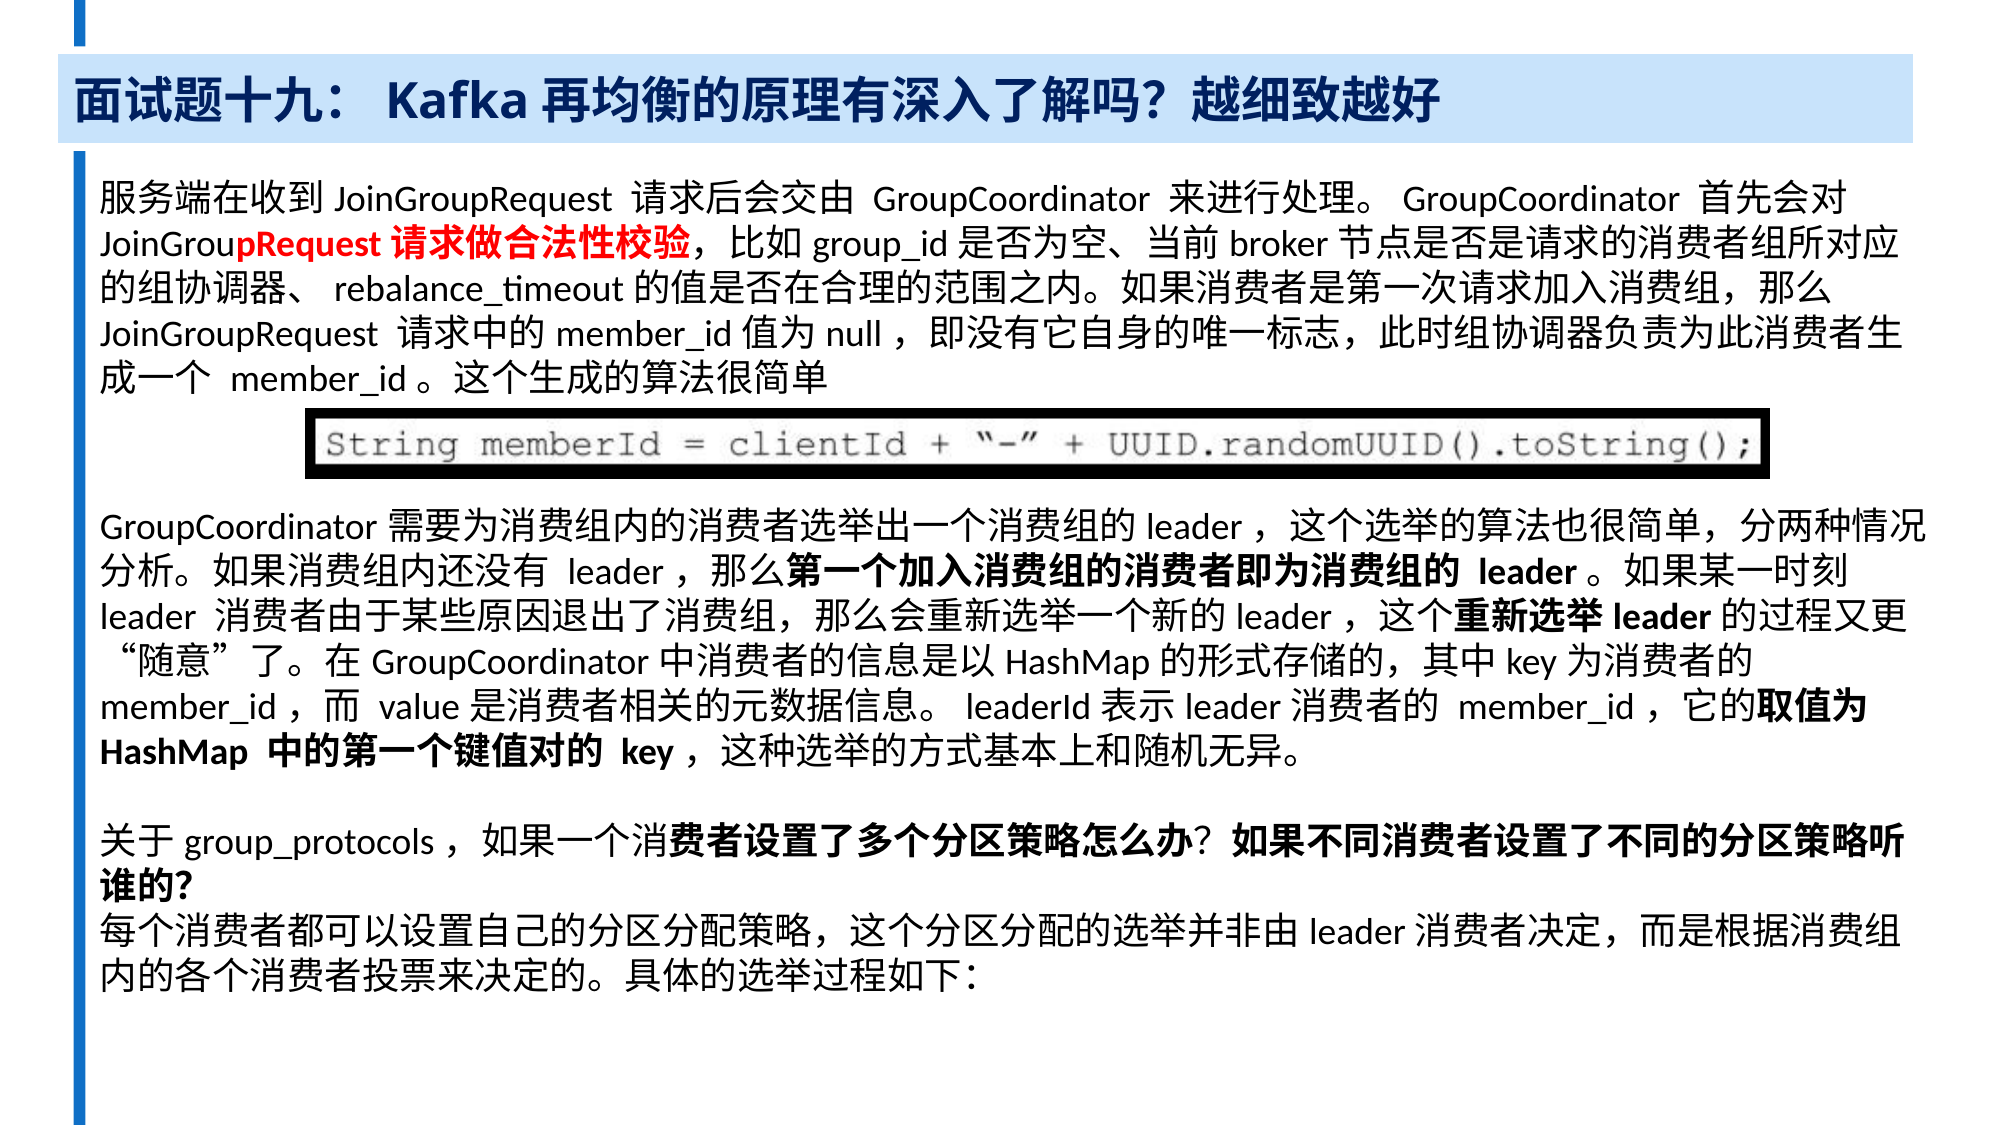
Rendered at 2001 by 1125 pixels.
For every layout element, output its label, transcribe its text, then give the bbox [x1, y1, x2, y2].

picture [305, 408, 1770, 479]
picture [58, 54, 73, 143]
text_box 服务端在收到JoinGroupRequest 请求后会交由 GroupCoordinator 来进行处理。GroupCoordinator 首先会对JoinGroupRequest请求做合法性校验，比如group_id是否为空、当前broker节点是否是请求的消费者组所对应的组协调器、rebalance_timeout的值是否在合理的范围之内。如果消费者是第一次请求加入消费组，那么JoinGroupRequest 请求中的member_id值为null，即没有它自身的唯一标志，此时组协调器负责为此消费者生成一个 member_id。这个生成的算法很简单 [984, 166, 1937, 407]
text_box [73, 0, 984, 1125]
picture [984, 54, 1913, 143]
text_box GroupCoordinator需要为消费组内的消费者选举出一个消费组的leader，这个选举的算法也很简单，分两种情况分析。如果消费组内还没有 leader，那么第一个加入消费组的消费者即为消费组的 leader。如果某一时刻 leader 消费者由于某些原因退出了消费组，那么会重新选举一个新的leader，这个重新选举leader的过程又更“随意”了。在GroupCoordinator中消费者的信息是以HashMap的形式存储的，其中key为消费者的member_id，而 value是消费者相关的元数据信息。leaderId表示leader消费者的 member_id，它的取值为 HashMap 中的第一个键值对的 key，这种选举的方式基本上和随机无异。 关于group_protocols，如果一个消费者设置了多个分区策略怎么办？如果不同消费者设置了不同的分区策略听谁的？ 每个消费者都可以设置自己的分区分配策略，这个分区分配的选举并非由leader消费者决定，而是根据消费组内的各个消费者投票来决定的。具体的选举过程如下： [984, 494, 1949, 1049]
